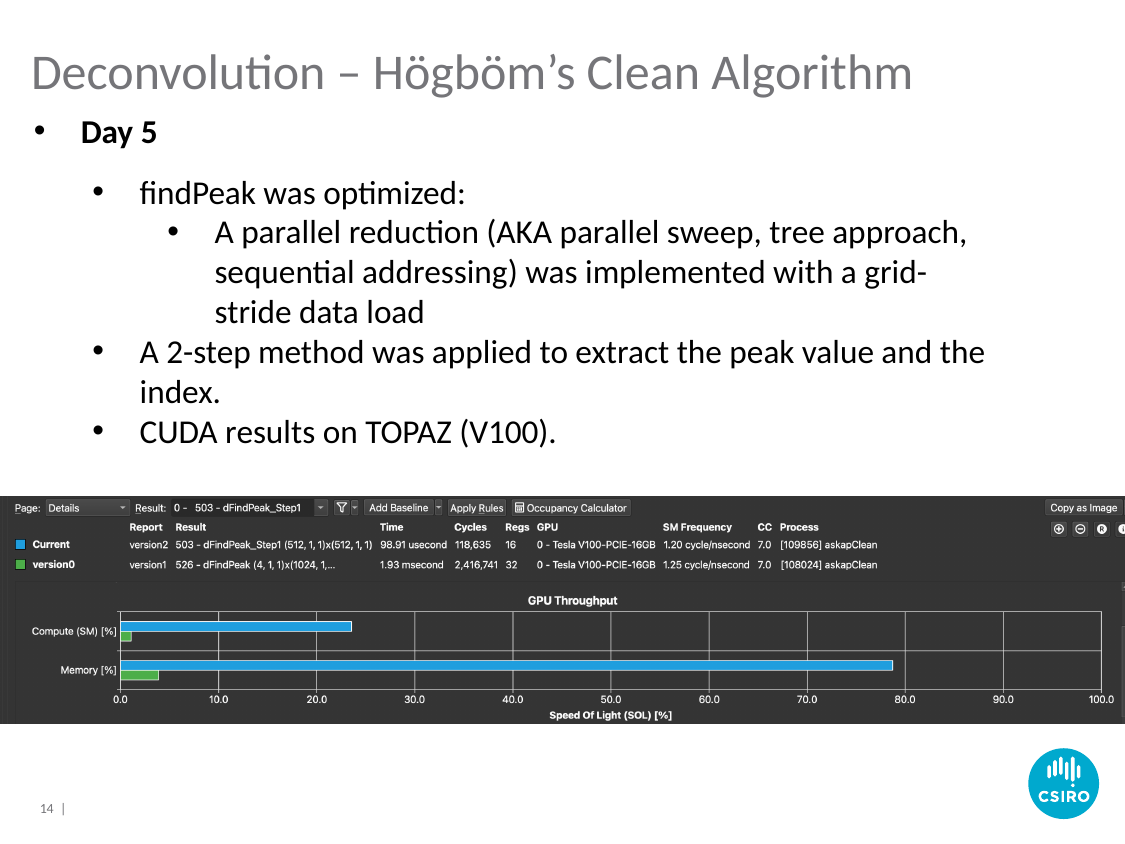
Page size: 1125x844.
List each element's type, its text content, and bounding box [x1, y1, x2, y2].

text_box findPeak was optimized: A parallel reduction (AKA parallel sweep, tree approach, sequential addressing) was implemented with a grid-stride data load A 2-step method was applied to extract the peak value and the index. CUDA results on TOPAZ (V100). [2, 163, 1012, 458]
picture [0, 496, 1125, 725]
slide_number 14 | [31, 800, 67, 816]
title Deconvolution – Högböm’s Clean Algorithm [30, 39, 1094, 145]
text_box Day 5 [19, 102, 551, 158]
